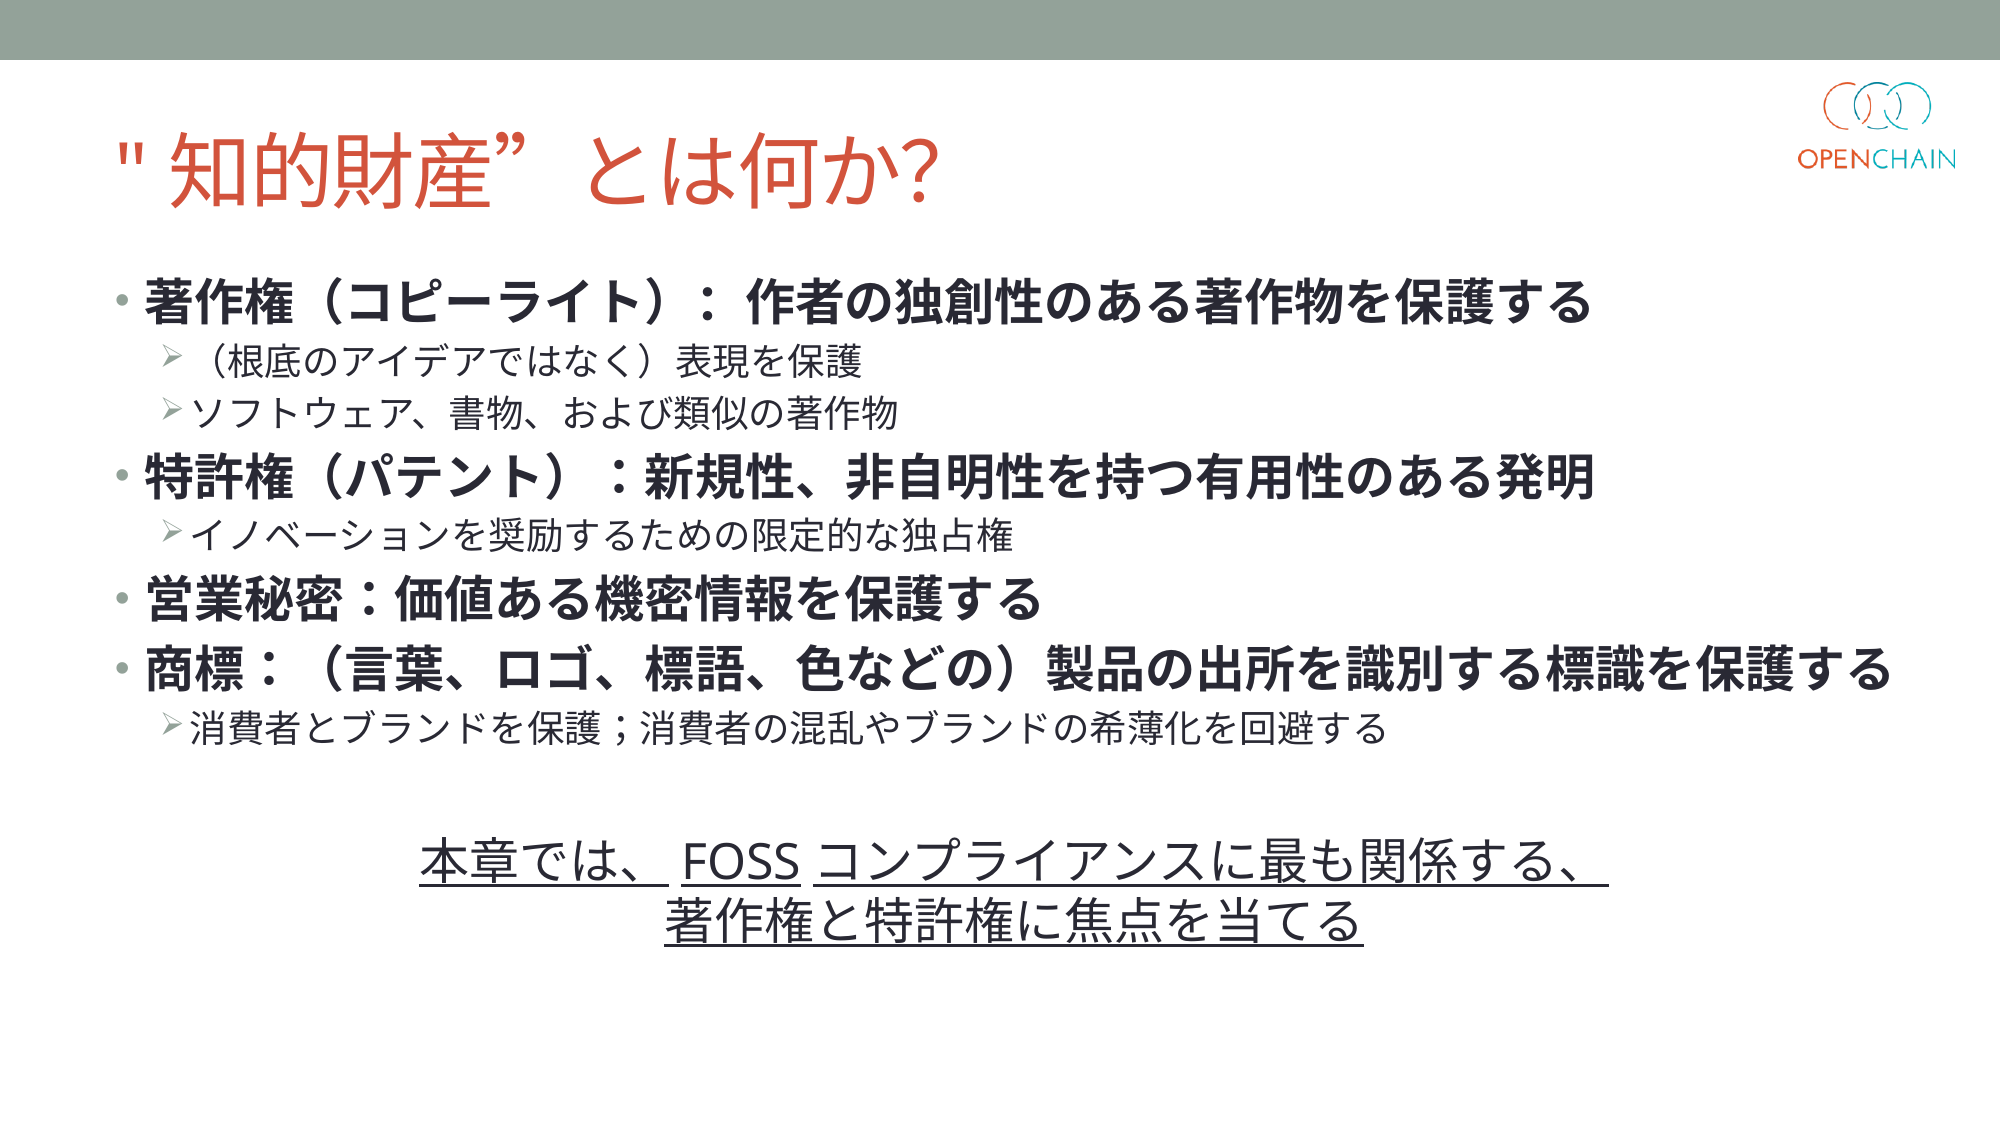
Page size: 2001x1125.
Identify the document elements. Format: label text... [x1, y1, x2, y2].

picture [1798, 82, 1955, 169]
list 著作権（コピーライト）：作者の独創性のある著作物を保護する （根底のアイデアではなく）表現を保護 ソフトウェア、書物、および類似の著作物 特許権（パテント）：新規性、非自明性を持つ有用性のある発明 イノベーションを奨励するための限定的な独占権 営業秘密：価値ある機密情報を保護する 商標：（言葉、ロゴ、標語、色などの）製品の出所を識別する標識を保護する 消費者とブランドを保護；消費者の混乱やブランドの希薄化を回避する 本章では、FOSSコンプライアンスに最も関係する、 著作権と特許権に焦点を当てる [99, 262, 1929, 1075]
title "知的財産”とは何か？ [99, 87, 1900, 250]
